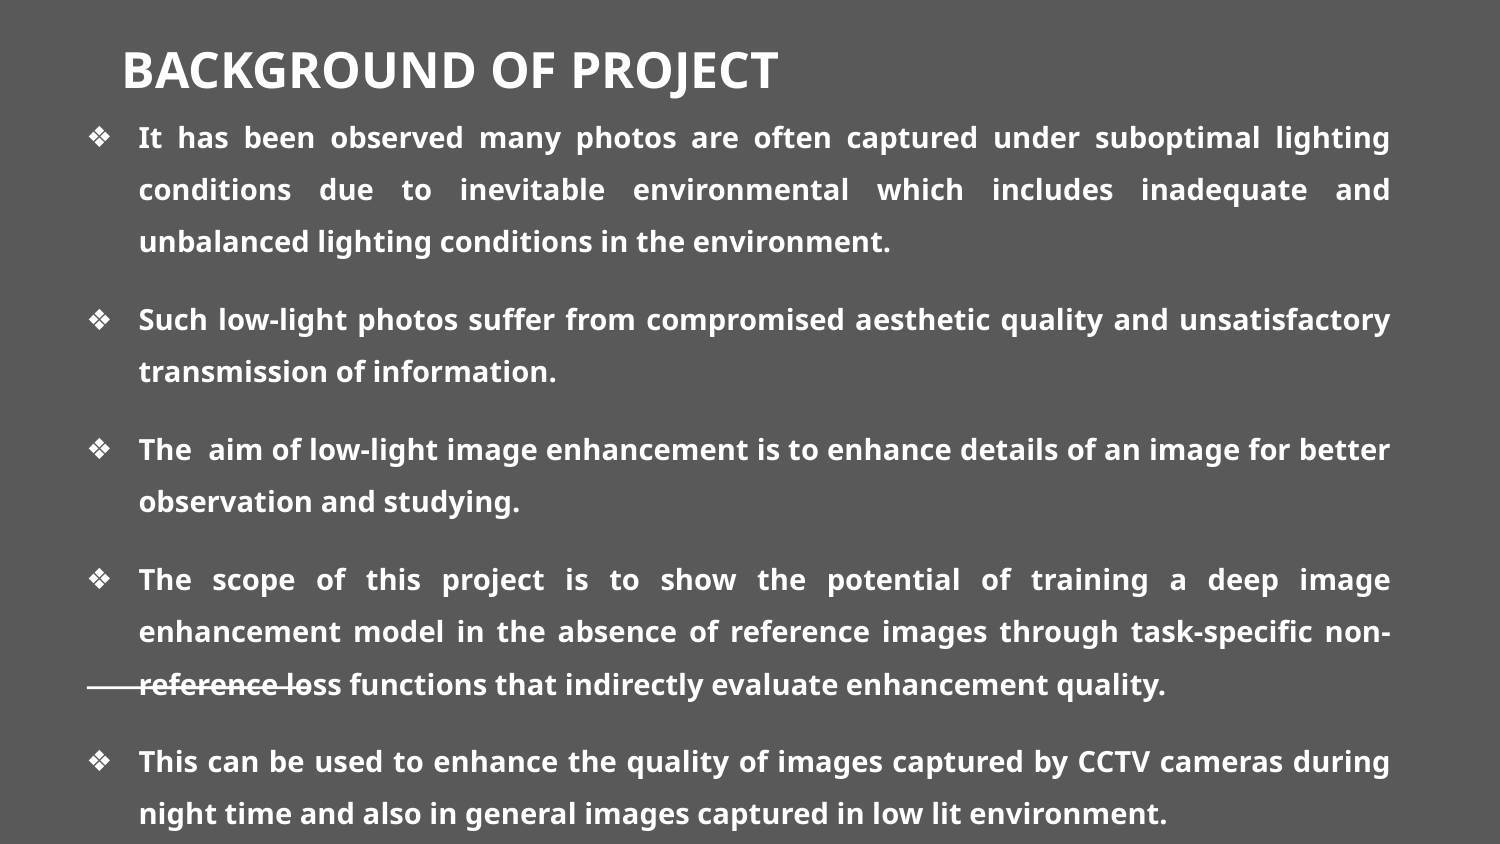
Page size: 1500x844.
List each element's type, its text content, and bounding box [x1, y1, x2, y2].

title BACKGROUND OF PROJECT [106, 23, 1259, 86]
title It has been observed many photos are often captured under suboptimal lighting conditions due to inevitable environmental which includes inadequate and unbalanced lighting conditions in the environment. Such low-light photos suffer from compromised aesthetic quality and unsatisfactory transmission of information. The aim of low-light image enhancement is to enhance details of an image for better observation and studying. The scope of this project is to show the potential of training a deep image enhancement model in the absence of reference images through task-specific non-reference loss functions that indirectly evaluate enhancement quality. This can be used to enhance the quality of images captured by CCTV cameras during night time and also in general images captured in low lit environment. [48, 86, 1407, 828]
